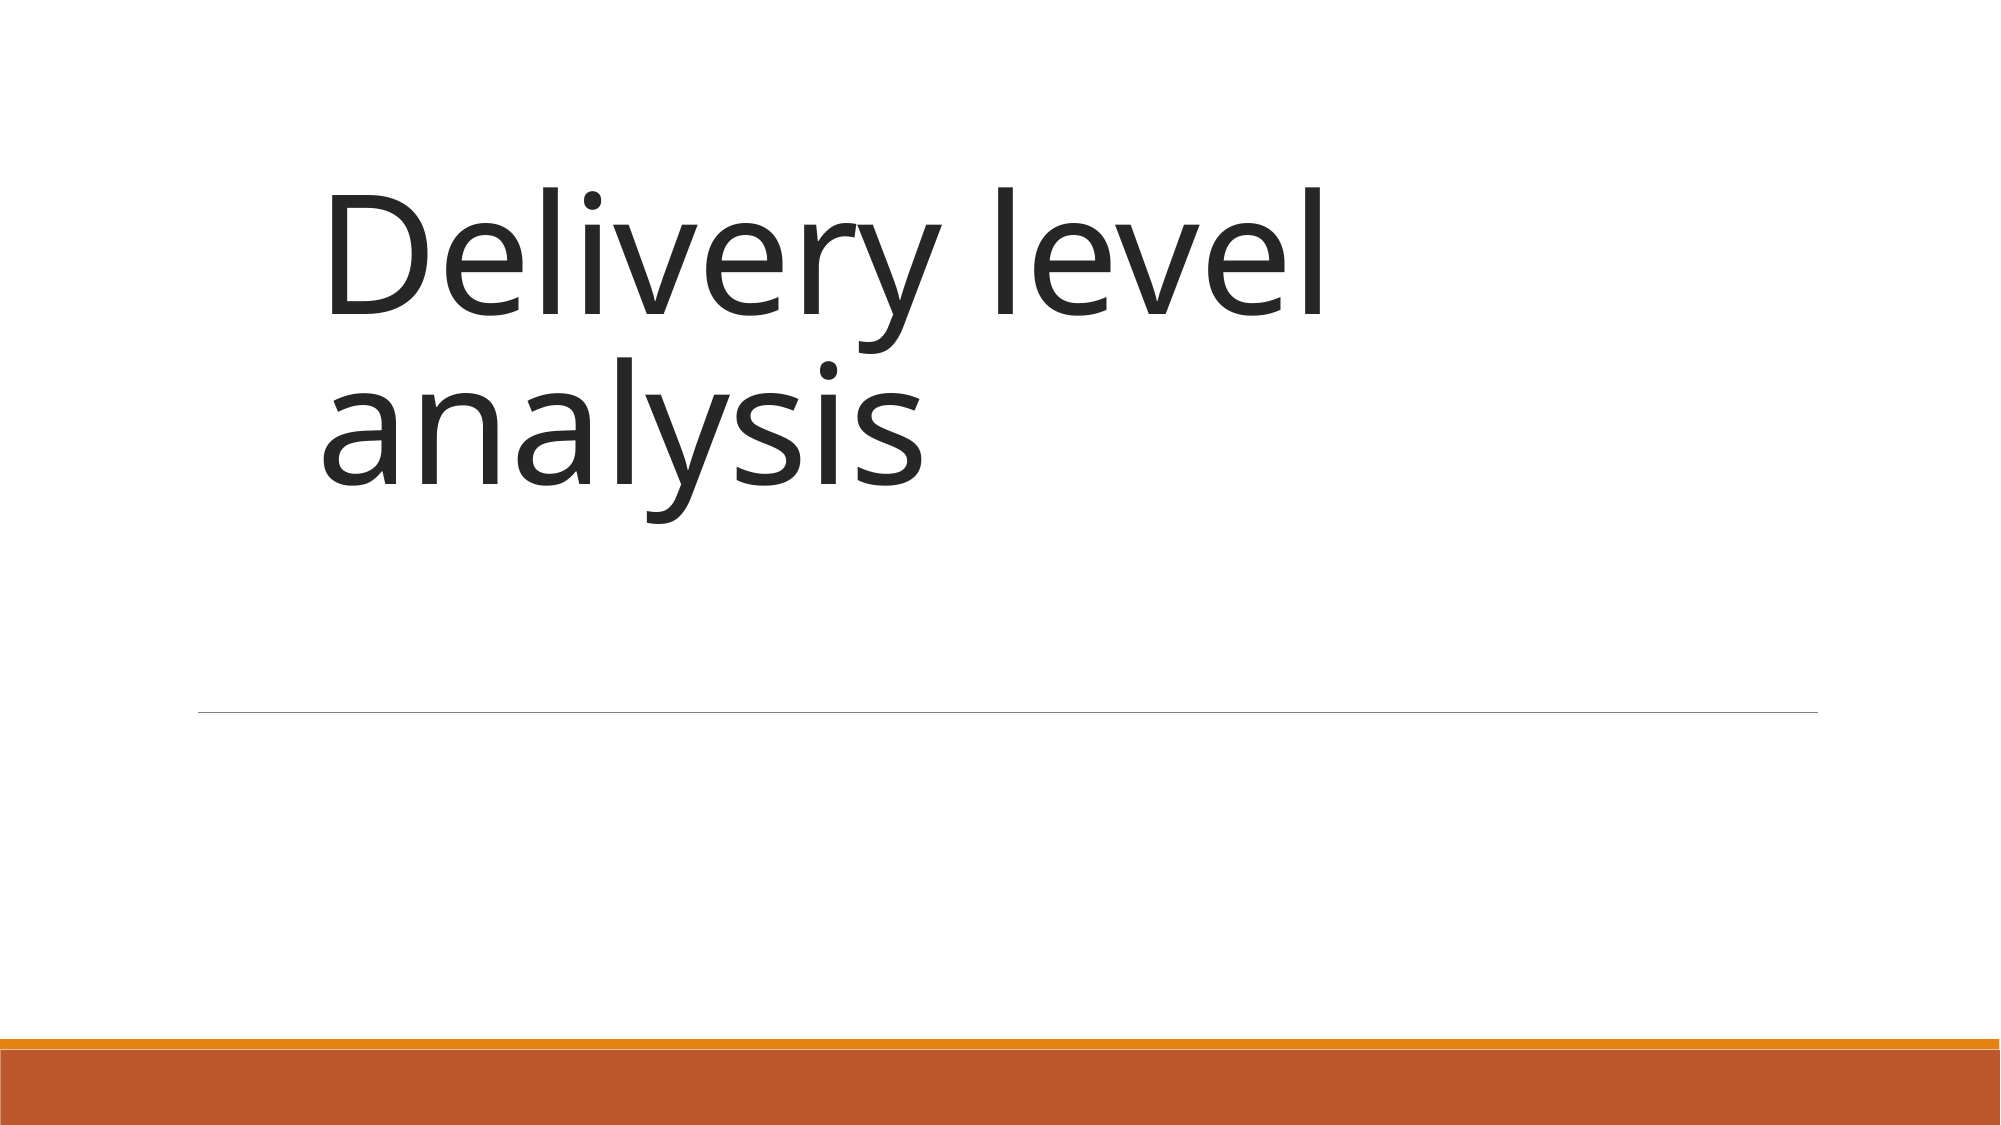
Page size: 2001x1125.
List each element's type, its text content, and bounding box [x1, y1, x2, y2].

title Delivery level analysis [301, 108, 1923, 526]
